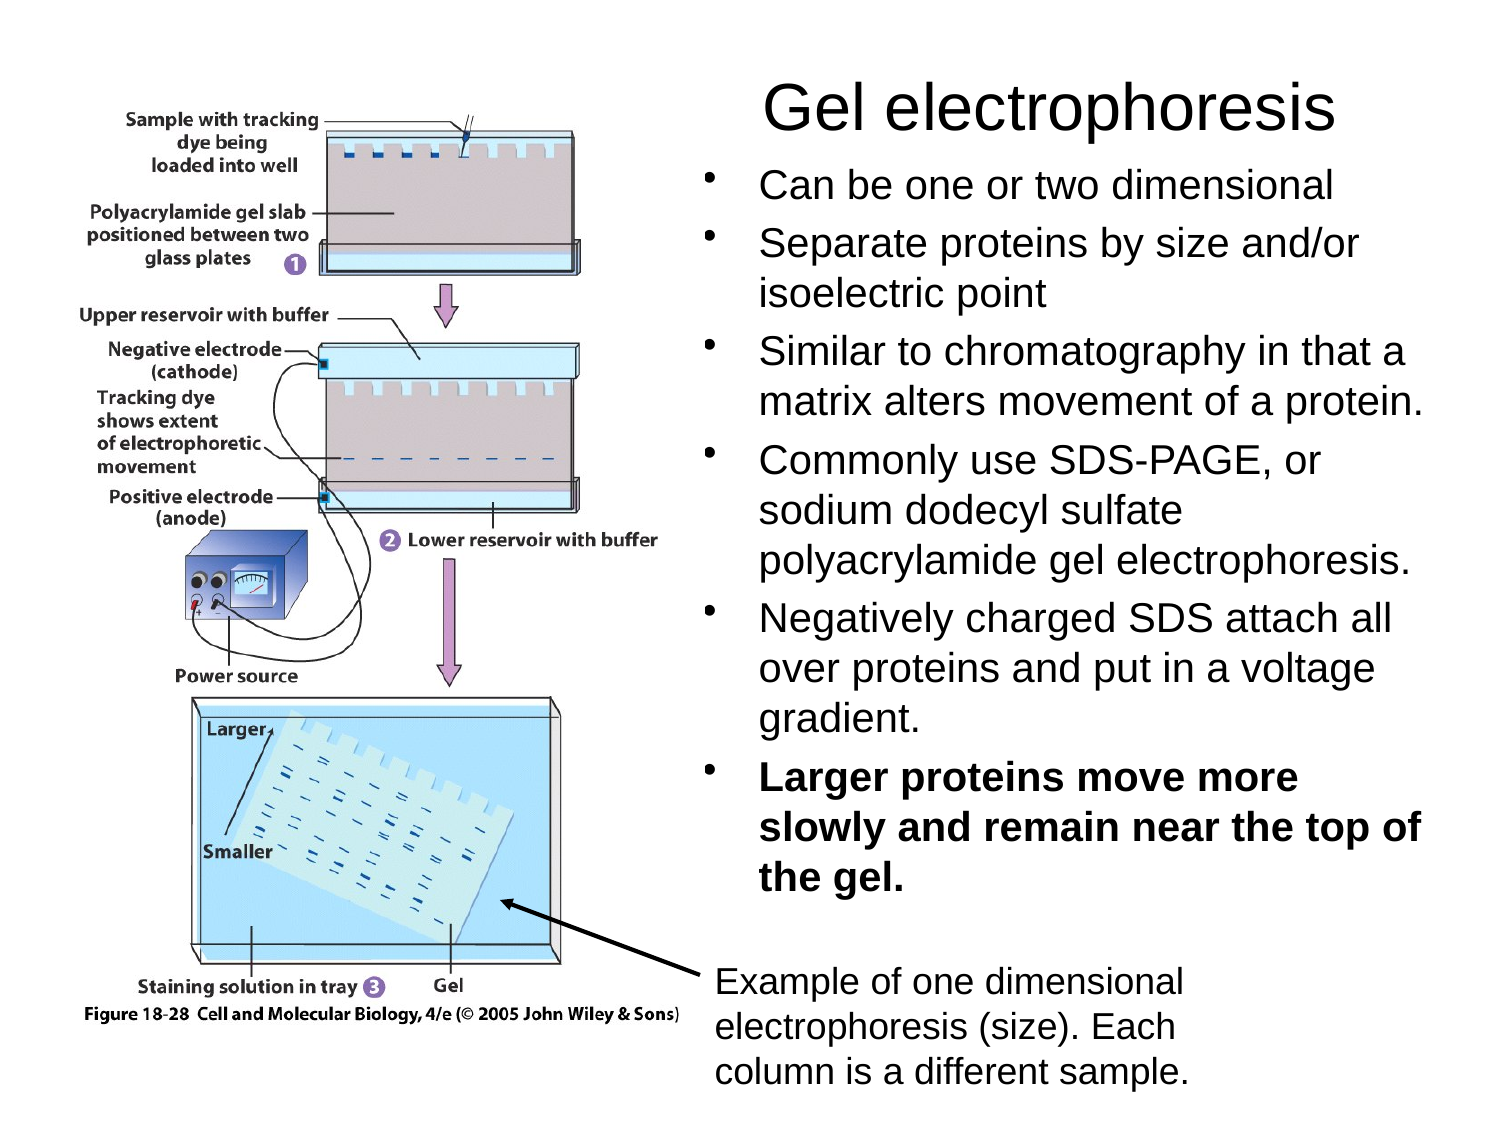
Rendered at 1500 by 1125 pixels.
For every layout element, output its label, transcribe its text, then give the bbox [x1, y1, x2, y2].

text_box Example of one dimensional electrophoresis (size). Each column is a different sample. [699, 949, 1300, 1100]
title Gel electrophoresis [725, 45, 1375, 149]
picture [74, 103, 705, 1026]
list Can be one or two dimensional Separate proteins by size and/or isoelectric point Similar to chromatography in that a matrix alters movement of a protein. Commonly use SDS-PAGE, or sodium dodecyl sulfate polyacrylamide gel electrophoresis. Negatively charged SDS attach all over proteins and put in a voltage gradient. Larger proteins move more slowly and remain near the top of the gel. [709, 149, 1450, 943]
